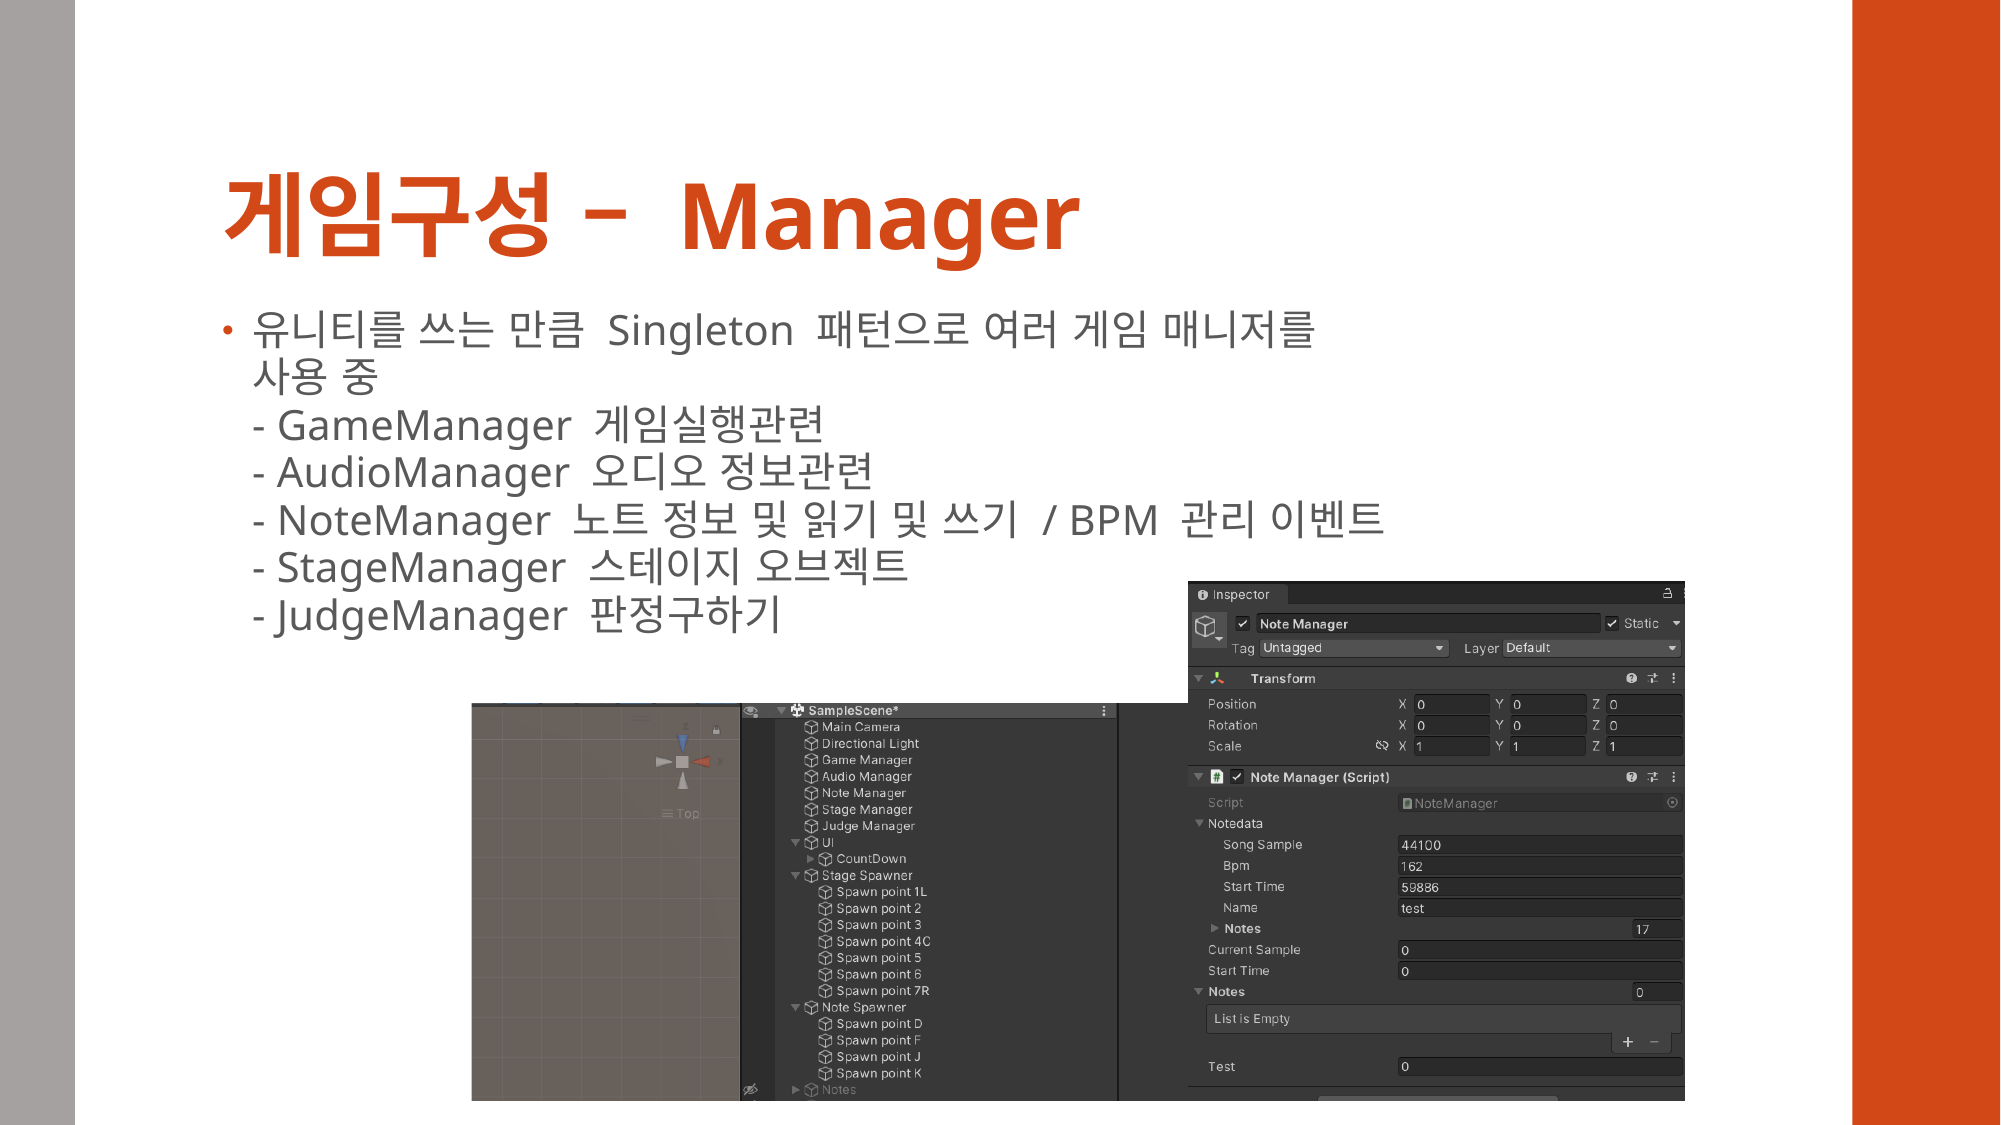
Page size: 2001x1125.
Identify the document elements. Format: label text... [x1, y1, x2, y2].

picture [471, 581, 1685, 1101]
list 유니티를 쓰는 만큼 Singleton 패턴으로 여러 게임 매니저를 사용 중 - GameManager 게임실행관련 - AudioManager 오디오 정보관련 - NoteManager 노트 정보 및 읽기 및 쓰기 / BPM 관리 이벤트 - StageManager 스테이지 오브젝트 - JudgeManager 판정구하기 [206, 299, 1617, 1014]
title 게임구성 – Manager [206, 48, 1797, 278]
